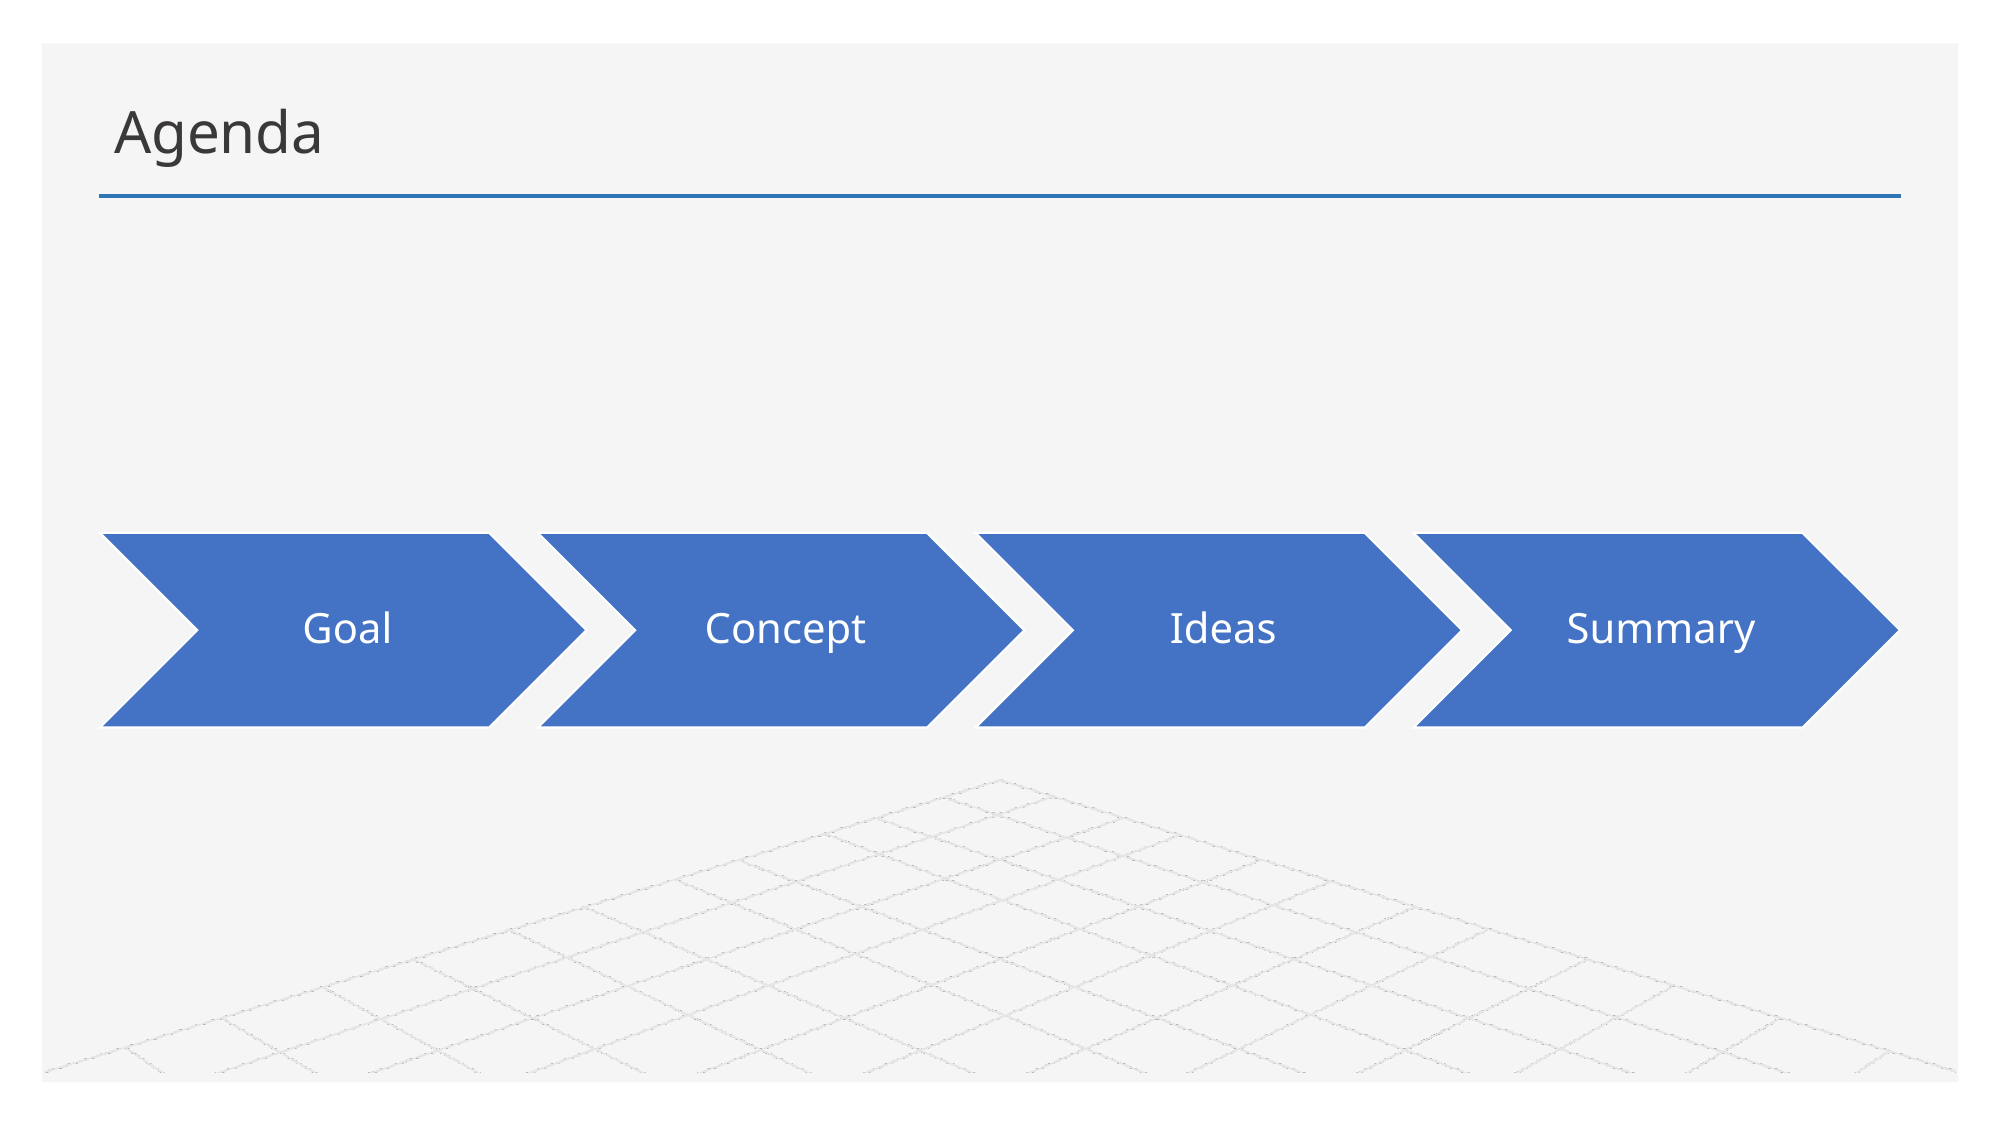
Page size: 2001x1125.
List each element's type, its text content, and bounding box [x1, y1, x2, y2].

picture [44, 779, 1956, 1073]
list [99, 247, 1901, 1014]
title Agenda [99, 73, 1901, 197]
